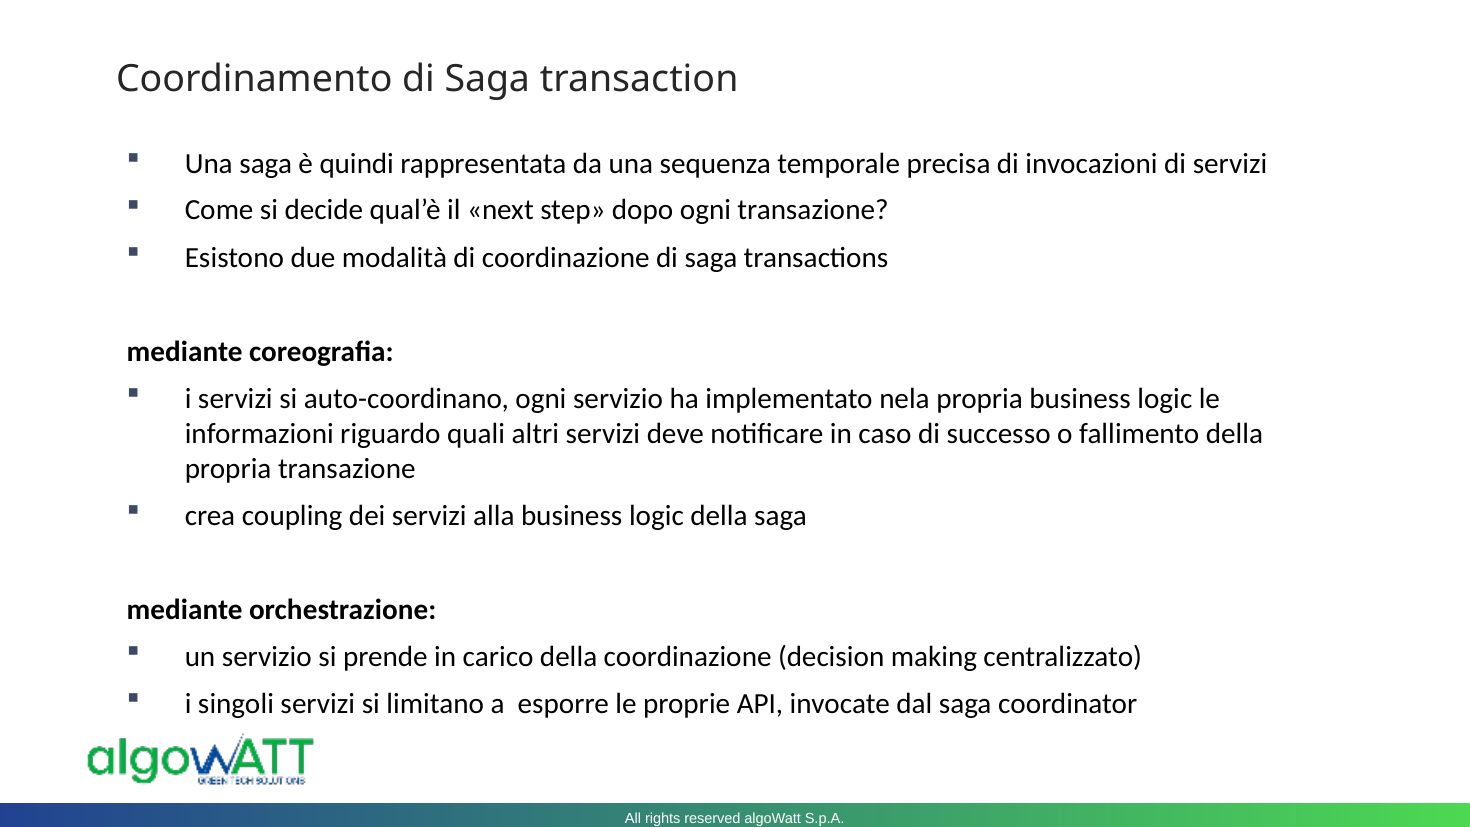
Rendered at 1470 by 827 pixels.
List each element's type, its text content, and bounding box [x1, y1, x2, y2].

title Coordinamento di Saga transaction [101, 43, 1369, 109]
list Una saga è quindi rappresentata da una sequenza temporale precisa di invocazioni di servizi Come si decide qual’è il «next step» dopo ogni transazione? Esistono due modalità di coordinazione di saga transactions mediante coreografia: i servizi si auto-coordinano, ogni servizio ha implementato nela propria business logic le informazioni riguardo quali altri servizi deve notificare in caso di successo o fallimento della propria transazione crea coupling dei servizi alla business logic della saga mediante orchestrazione: un servizio si prende in carico della coordinazione (decision making centralizzato) i singoli servizi si limitano a esporre le proprie API, invocate dal saga coordinator [101, 136, 1369, 733]
picture [82, 718, 326, 799]
footer All rights reserved algoWatt S.p.A. [486, 795, 983, 827]
